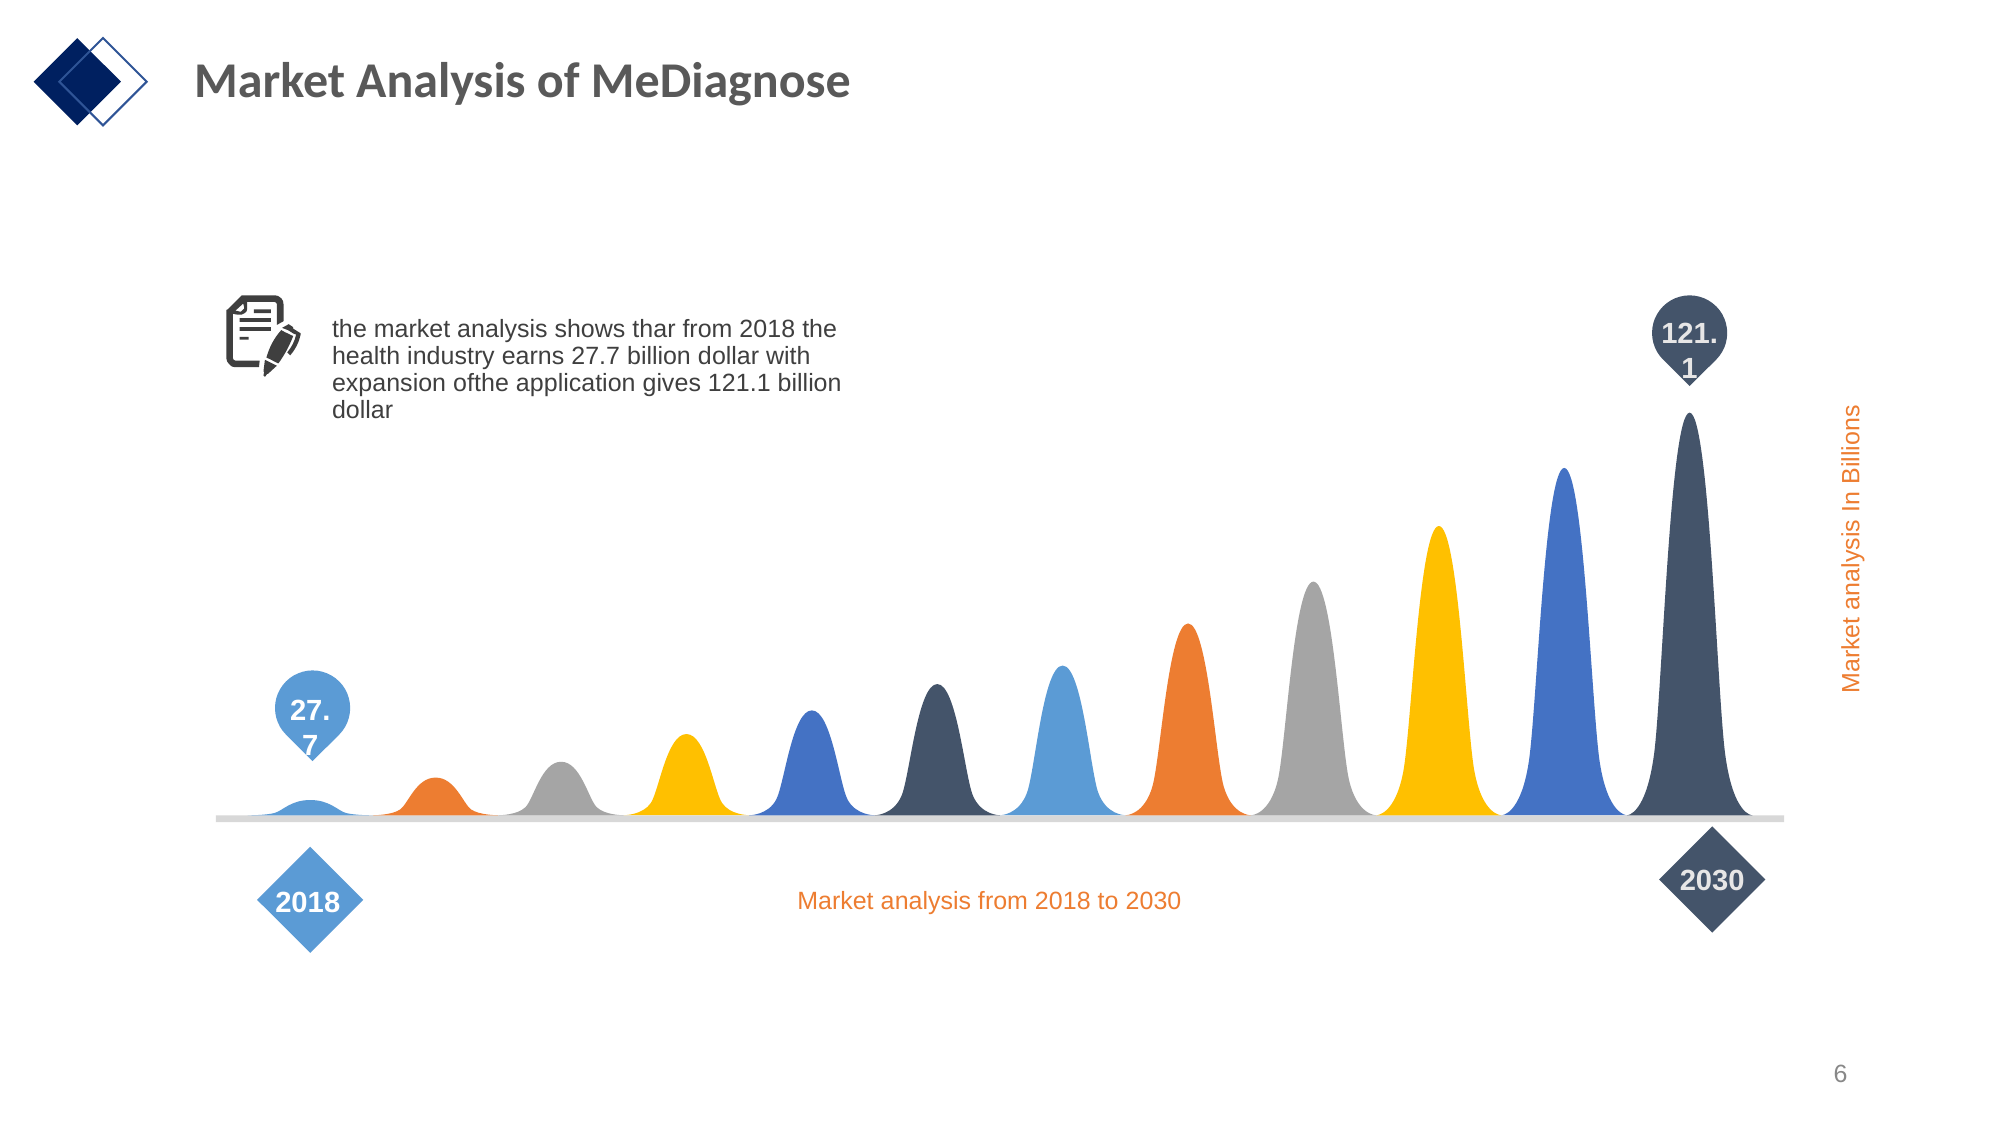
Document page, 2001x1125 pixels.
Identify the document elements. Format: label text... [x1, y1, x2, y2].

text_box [203, 295, 875, 432]
footer Market analysis from 2018 to 2030 [652, 869, 1328, 930]
text_box [623, 734, 749, 816]
text_box [1626, 412, 1753, 816]
text_box [1125, 623, 1250, 816]
text_box [247, 800, 372, 816]
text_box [259, 654, 366, 762]
text_box Market analysis In Billions [1819, 211, 1880, 887]
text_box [256, 846, 364, 954]
text_box [33, 38, 90, 126]
text_box [749, 710, 874, 816]
text_box [498, 761, 623, 816]
text_box [1250, 581, 1376, 816]
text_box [1636, 279, 1744, 387]
text_box [59, 38, 147, 126]
text_box [1376, 526, 1501, 816]
slide_number ‹#› [1412, 1042, 1863, 1103]
text_box [1501, 467, 1626, 816]
title Market Analysis of MeDiagnose [179, 0, 1905, 191]
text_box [1658, 826, 1766, 933]
text_box [372, 777, 498, 816]
text_box [874, 684, 999, 816]
text_box [999, 665, 1125, 816]
text_box [215, 815, 1785, 823]
